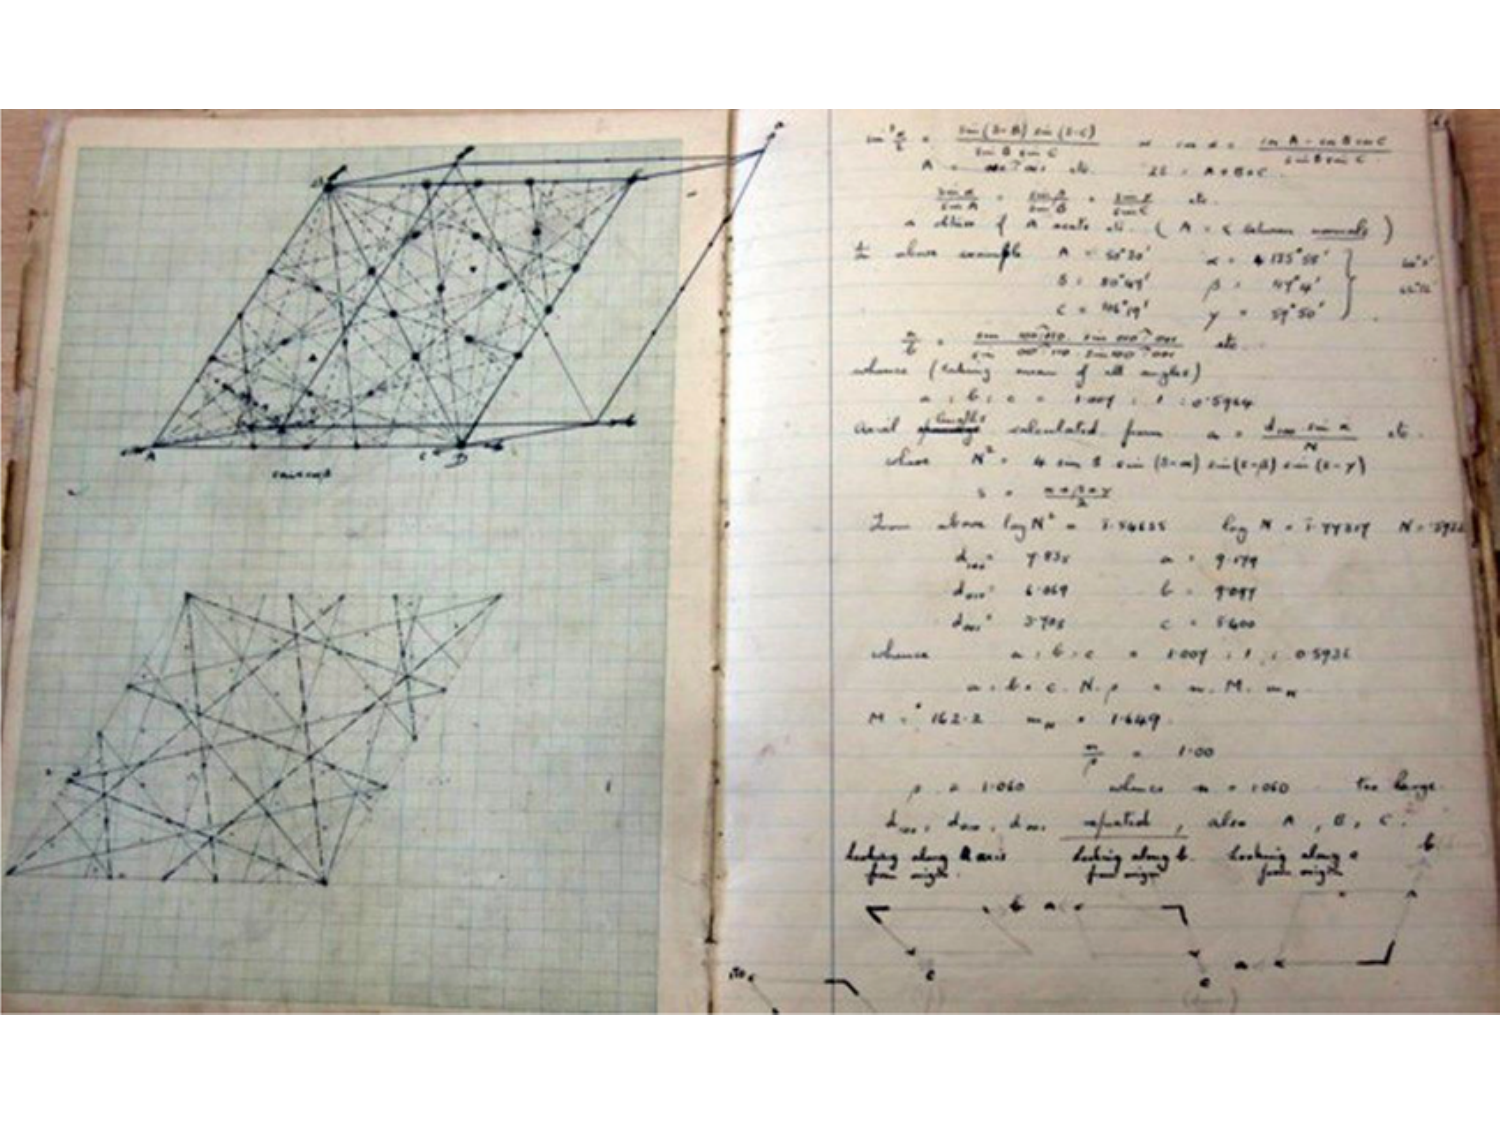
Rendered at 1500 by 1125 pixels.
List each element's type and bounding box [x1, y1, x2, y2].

picture [0, 109, 1500, 1016]
